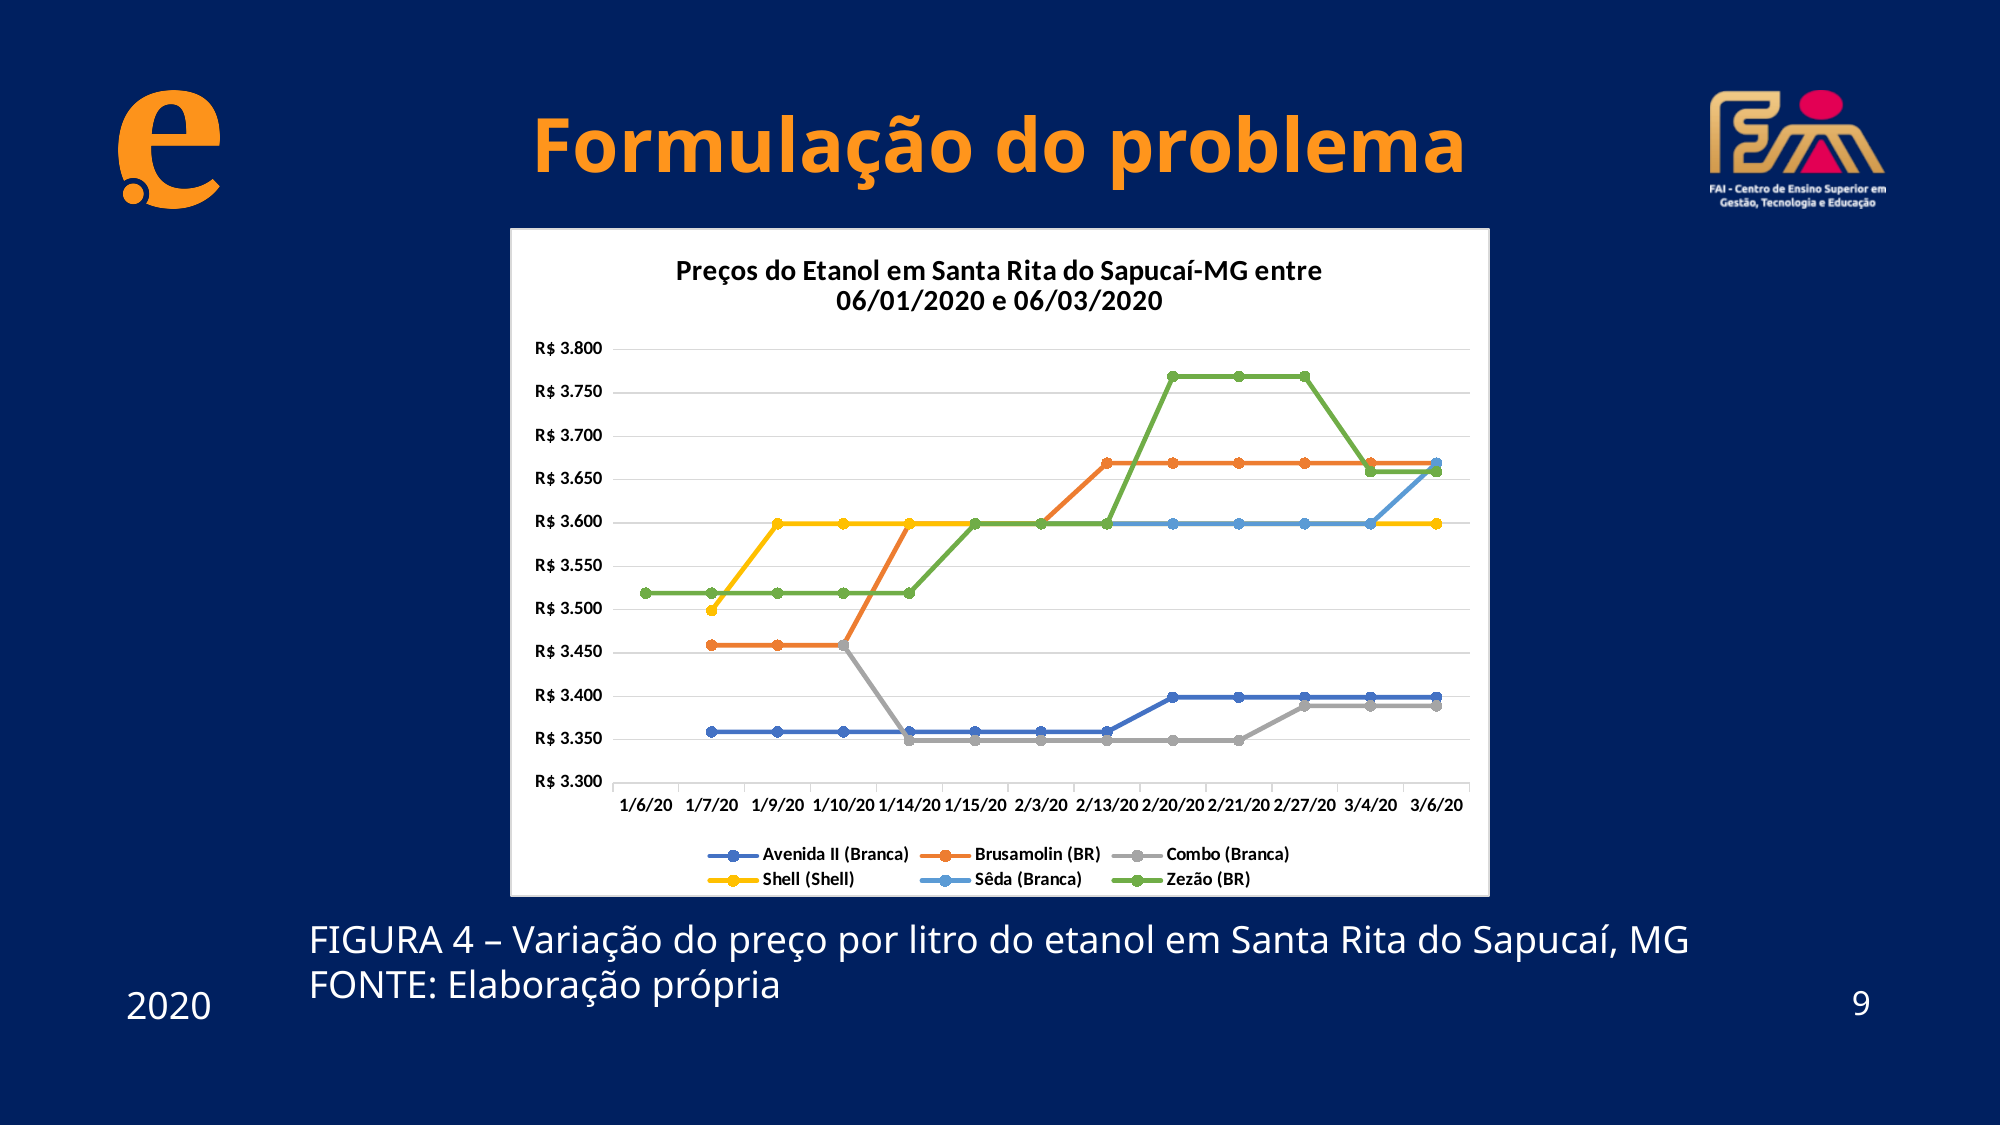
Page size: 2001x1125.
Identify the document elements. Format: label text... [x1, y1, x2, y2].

slide_number 9 [1435, 975, 1886, 1035]
picture [1710, 90, 1886, 209]
picture [118, 90, 220, 209]
text_box 2020 [111, 974, 227, 1035]
text_box FIGURA 4 – Variação do preço por litro do etanol em Santa Rita do Sapucaí, MG FONTE: Elaboração própria [293, 908, 1706, 1013]
text_box Formulação do problema [516, 90, 1483, 195]
chart [510, 228, 1490, 897]
